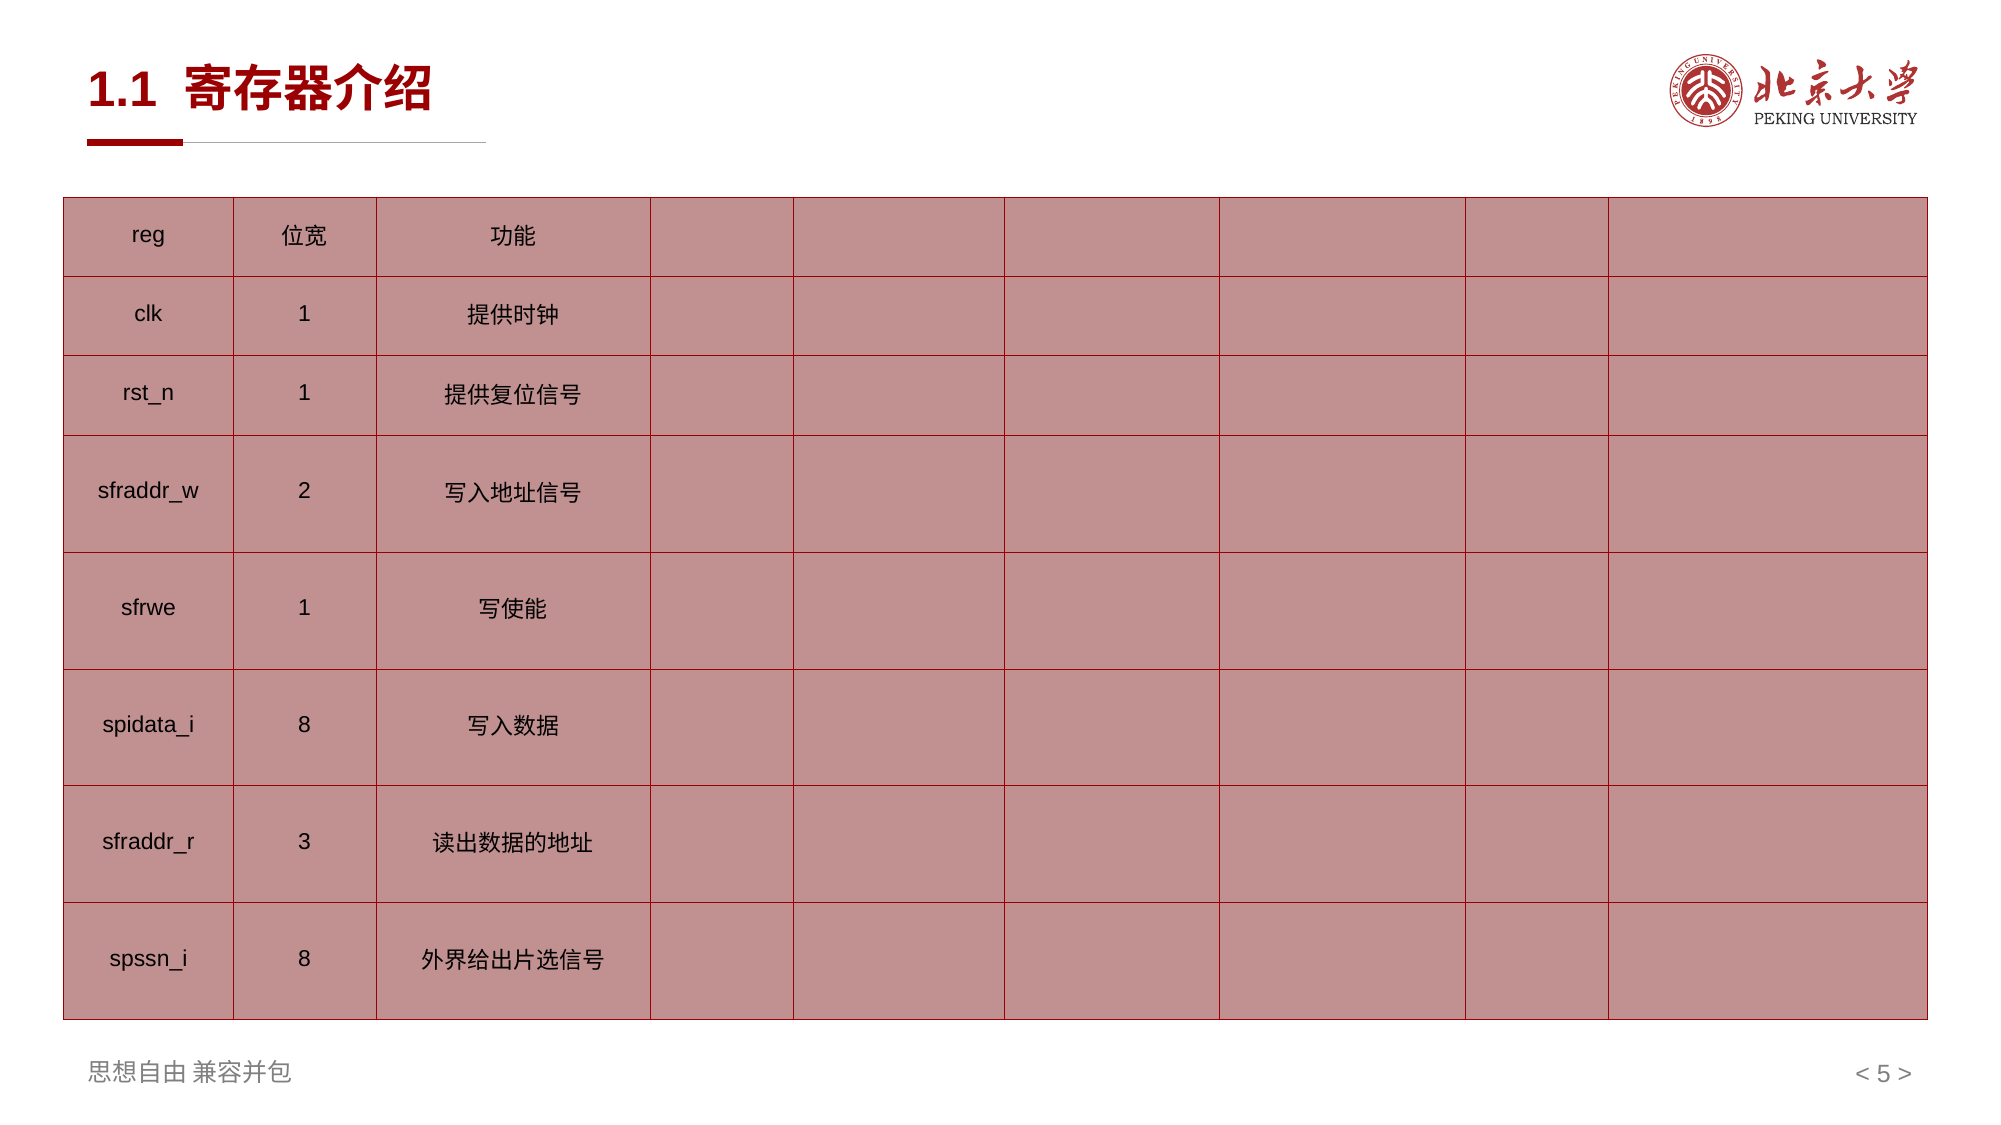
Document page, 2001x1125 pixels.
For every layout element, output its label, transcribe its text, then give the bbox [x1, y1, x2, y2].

table_cell 写入数据 [377, 670, 650, 785]
table_header 位宽 [234, 198, 376, 276]
table_cell 写使能 [377, 553, 650, 669]
table_cell [794, 903, 1004, 1019]
table_cell [1005, 903, 1219, 1019]
table_cell spidata_i [64, 670, 233, 785]
table_cell 提供复位信号 [377, 356, 650, 435]
table_cell sfraddr_w [64, 436, 233, 552]
table_cell 外界给出片选信号 [377, 903, 650, 1019]
table_cell [651, 277, 793, 355]
table_cell [1220, 670, 1465, 785]
table_cell sfrwe [64, 553, 233, 669]
table_cell [794, 277, 1004, 355]
table_cell [1609, 903, 1927, 1019]
table_cell [794, 553, 1004, 669]
table_cell [1466, 786, 1608, 902]
table_cell [651, 436, 793, 552]
table_cell [1220, 436, 1465, 552]
table_cell [1220, 553, 1465, 669]
table_cell [651, 553, 793, 669]
table_cell [1609, 553, 1927, 669]
table_cell rst_n [64, 356, 233, 435]
table_header [794, 198, 1004, 276]
table_cell [1466, 670, 1608, 785]
table_cell 1 [234, 277, 376, 355]
table_cell clk [64, 277, 233, 355]
table_cell [1609, 670, 1927, 785]
table_cell 8 [234, 903, 376, 1019]
slide_number < > [1477, 1048, 1928, 1097]
table_cell [1466, 553, 1608, 669]
table_cell [1609, 786, 1927, 902]
table_cell [651, 786, 793, 902]
table_cell [794, 670, 1004, 785]
table_cell [1466, 277, 1608, 355]
table_cell [794, 436, 1004, 552]
table_cell 读出数据的地址 [377, 786, 650, 902]
table_cell [1609, 436, 1927, 552]
table_cell spssn_i [64, 903, 233, 1019]
table_cell 8 [234, 670, 376, 785]
table_cell 1 [234, 356, 376, 435]
table_cell [1220, 356, 1465, 435]
table_cell [1220, 903, 1465, 1019]
table_cell [651, 903, 793, 1019]
table_cell sfraddr_r [64, 786, 233, 902]
table_cell [1005, 436, 1219, 552]
table_header [1466, 198, 1608, 276]
table_cell [1005, 277, 1219, 355]
table_cell [651, 670, 793, 785]
table_cell [1466, 356, 1608, 435]
table_cell [651, 356, 793, 435]
table_cell [794, 356, 1004, 435]
table_cell [1005, 670, 1219, 785]
table_cell [1609, 277, 1927, 355]
table_header [1005, 198, 1219, 276]
table_cell [1220, 277, 1465, 355]
table_cell [1609, 356, 1927, 435]
table_header reg [64, 198, 233, 276]
table_cell [794, 786, 1004, 902]
table_cell [1005, 553, 1219, 669]
table_header 功能 [377, 198, 650, 276]
table_header [1609, 198, 1927, 276]
table_header [1220, 198, 1465, 276]
table_cell [1005, 786, 1219, 902]
table_cell [1466, 436, 1608, 552]
table_header [651, 198, 793, 276]
table_cell [1220, 786, 1465, 902]
table_cell [1005, 356, 1219, 435]
table_cell 2 [234, 436, 376, 552]
title 1.1 寄存器介绍 [72, 39, 1559, 142]
table_cell [1466, 903, 1608, 1019]
table_cell 提供时钟 [377, 277, 650, 355]
table_cell 3 [234, 786, 376, 902]
table_cell 写入地址信号 [377, 436, 650, 552]
table_cell 1 [234, 553, 376, 669]
